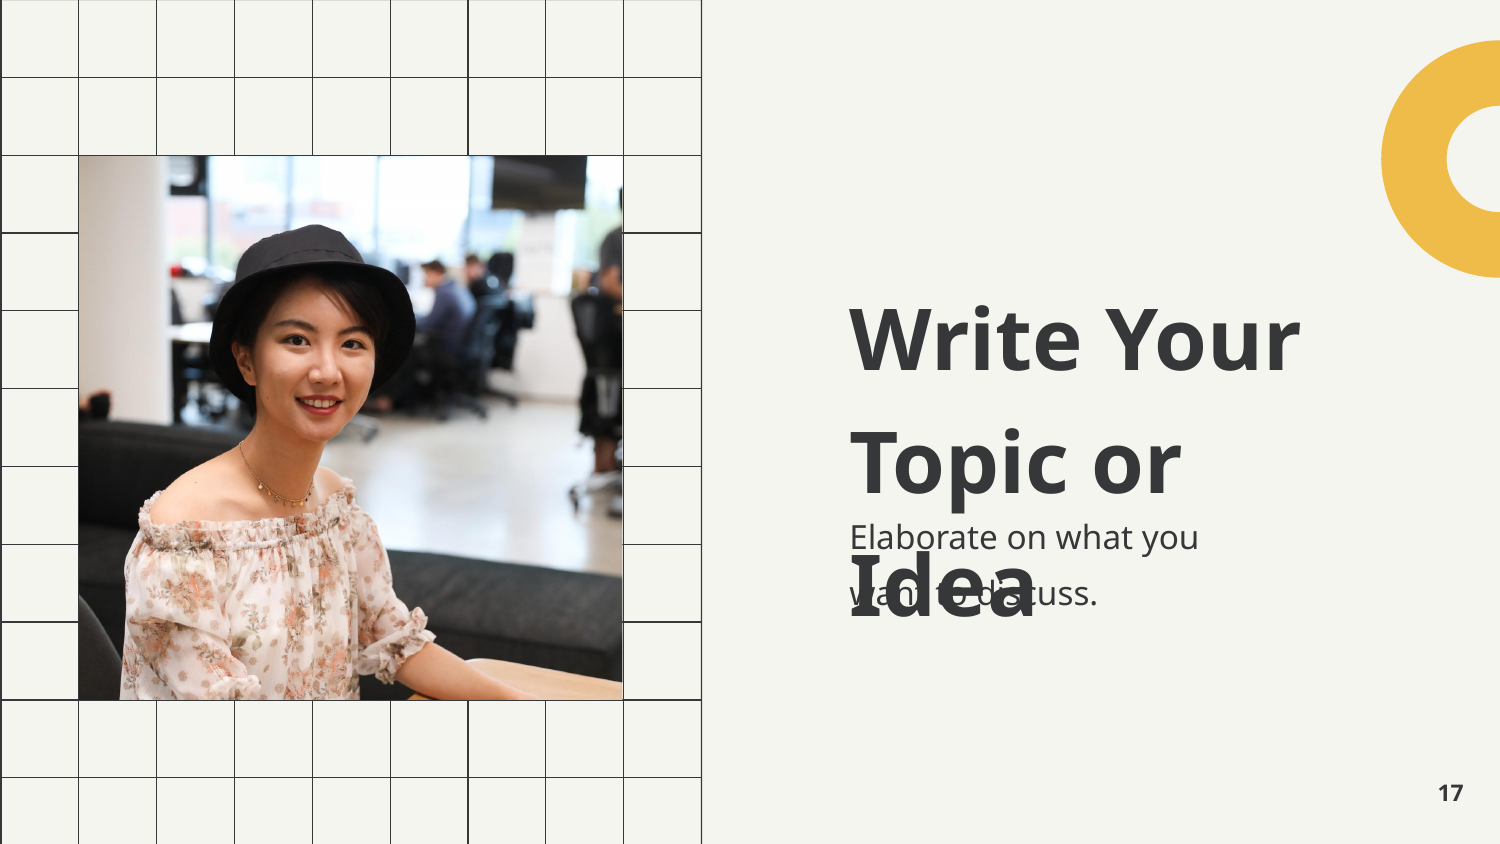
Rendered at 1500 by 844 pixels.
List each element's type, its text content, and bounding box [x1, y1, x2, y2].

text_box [0, 0, 703, 844]
picture [78, 156, 623, 700]
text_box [849, 264, 1333, 598]
text_box [1381, 40, 1500, 278]
slide_number 17 [1374, 779, 1464, 809]
